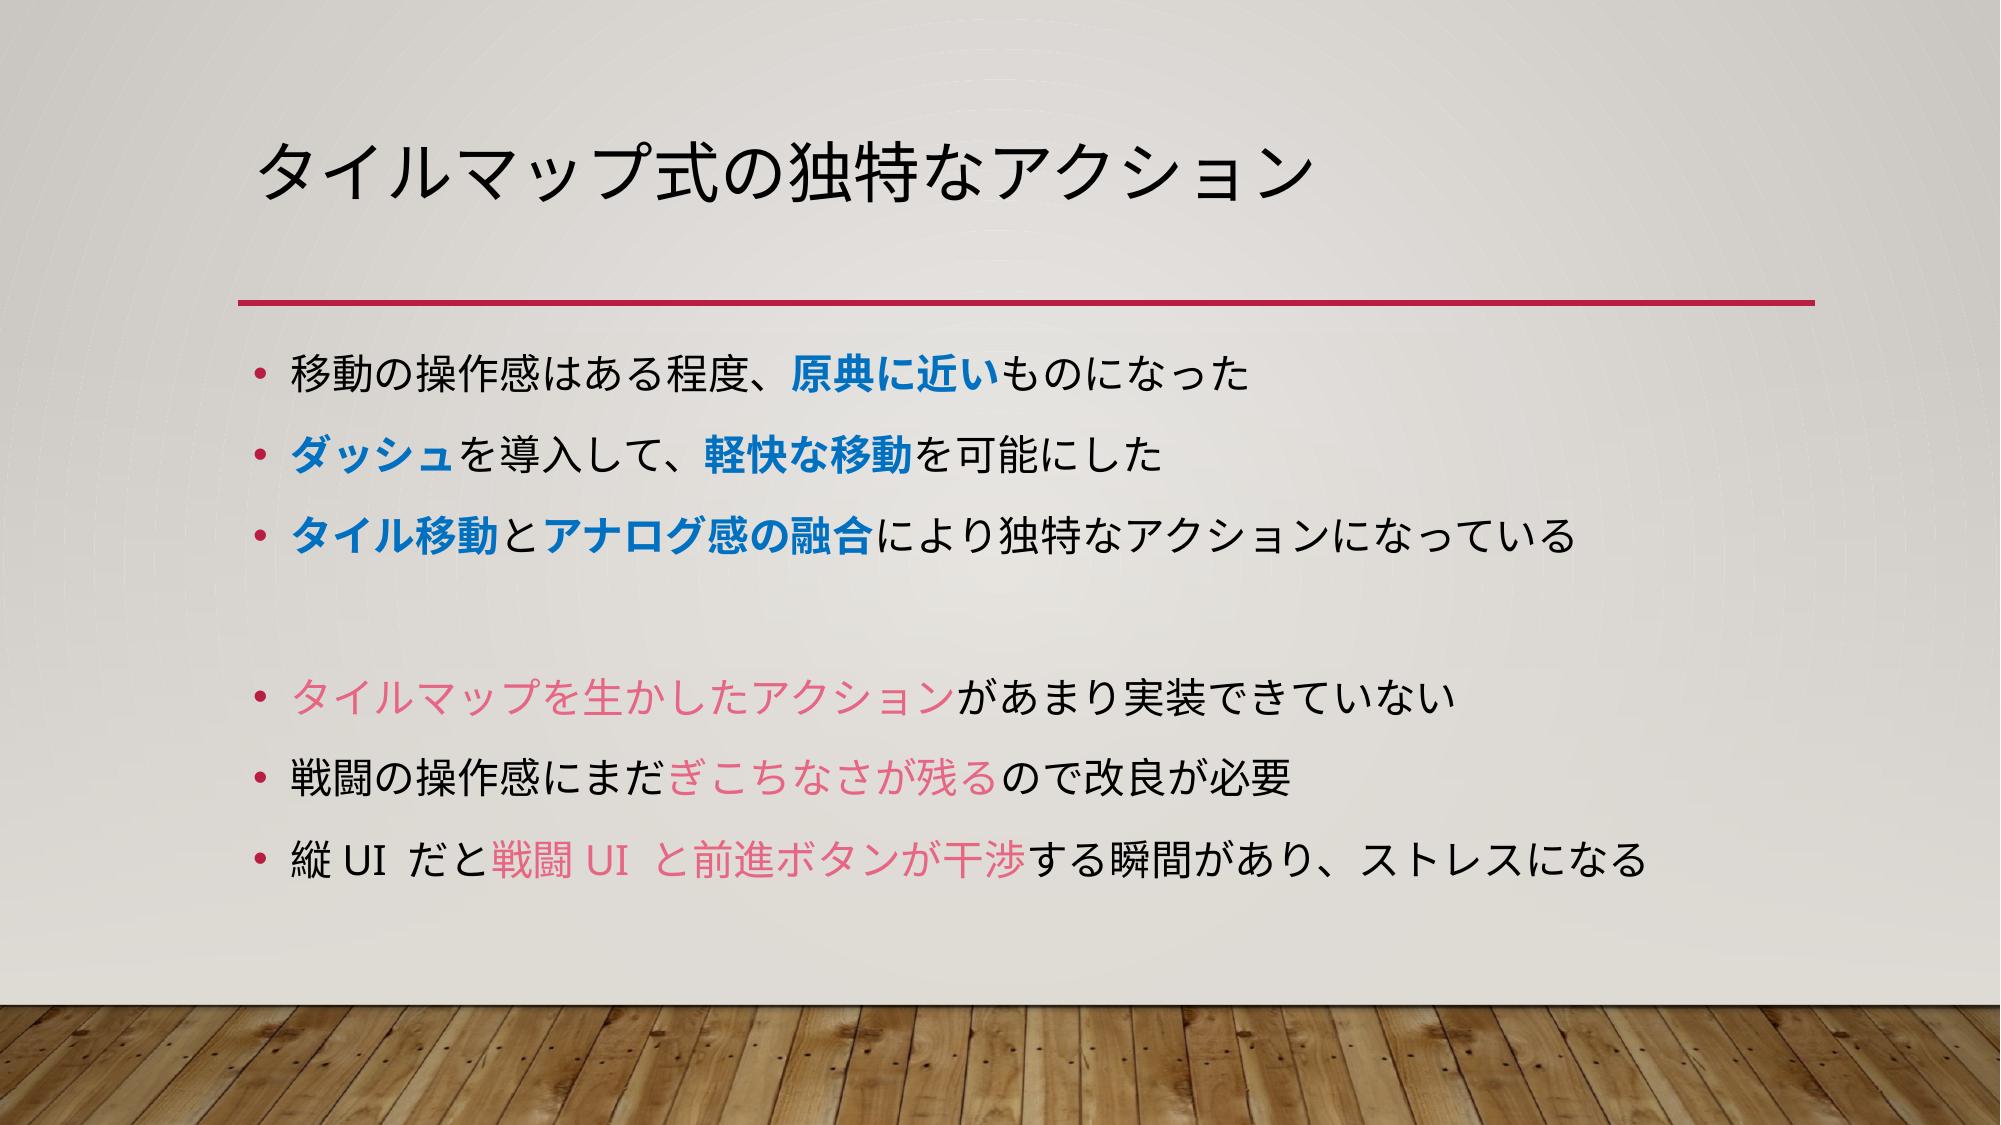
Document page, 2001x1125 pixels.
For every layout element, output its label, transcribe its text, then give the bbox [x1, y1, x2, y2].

picture [0, 1005, 2000, 1125]
list 移動の操作感はある程度、原典に近いものになった ダッシュを導入して、軽快な移動を可能にした タイル移動とアナログ感の融合により独特なアクションになっている タイルマップを生かしたアクションがあまり実装できていない 戦闘の操作感にまだぎこちなさが残るので改良が必要 縦UI だと戦闘UI と前進ボタンが干渉する瞬間があり、ストレスになる [238, 330, 1814, 897]
title タイルマップ式の独特なアクション [238, 131, 1814, 305]
